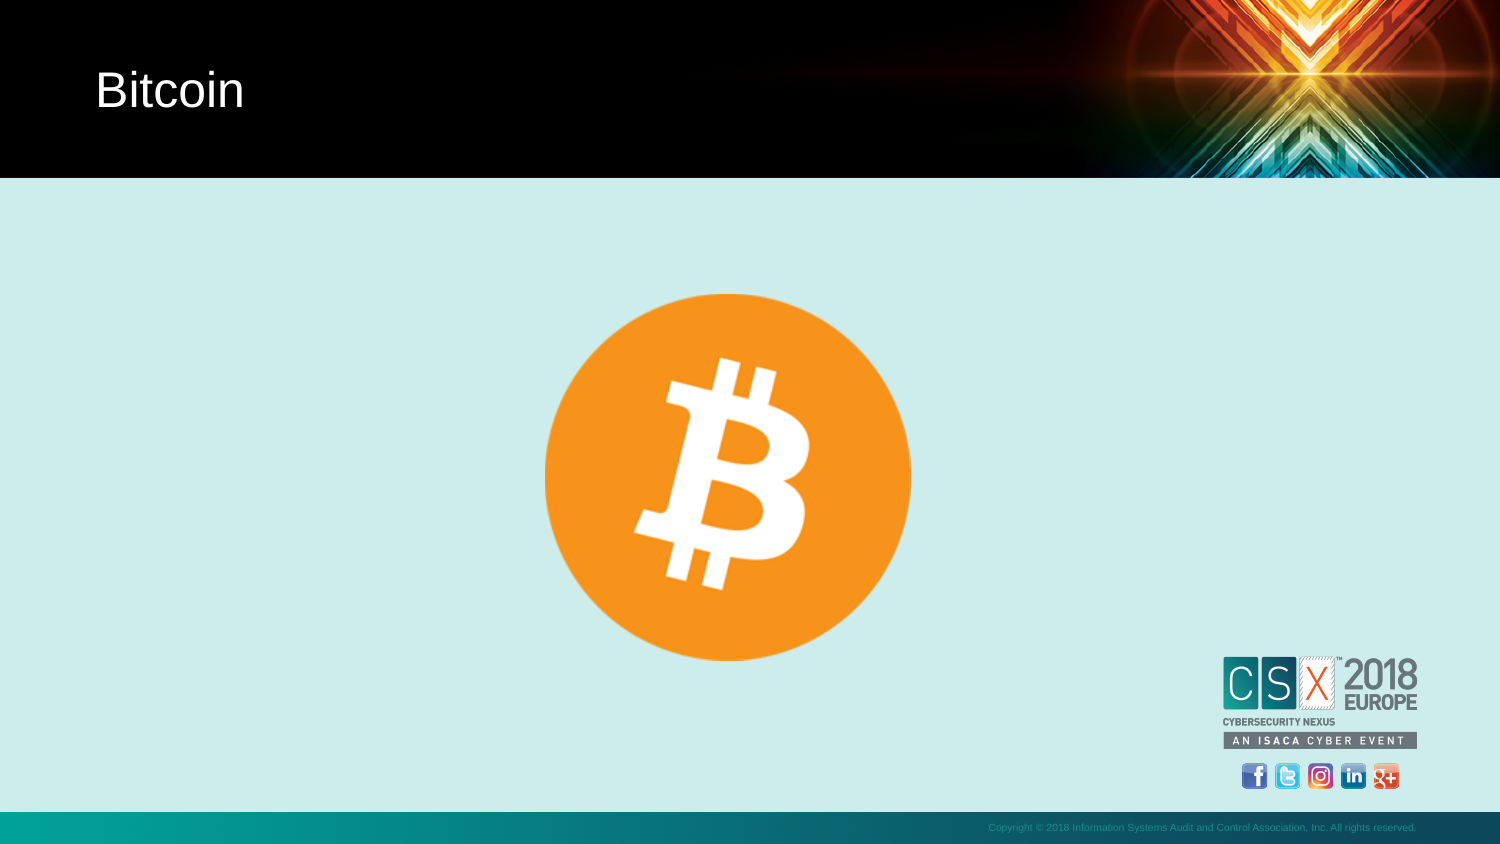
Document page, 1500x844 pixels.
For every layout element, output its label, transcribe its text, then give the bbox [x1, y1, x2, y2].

picture [0, 0, 1500, 844]
list Bitcoin [80, 0, 1219, 176]
